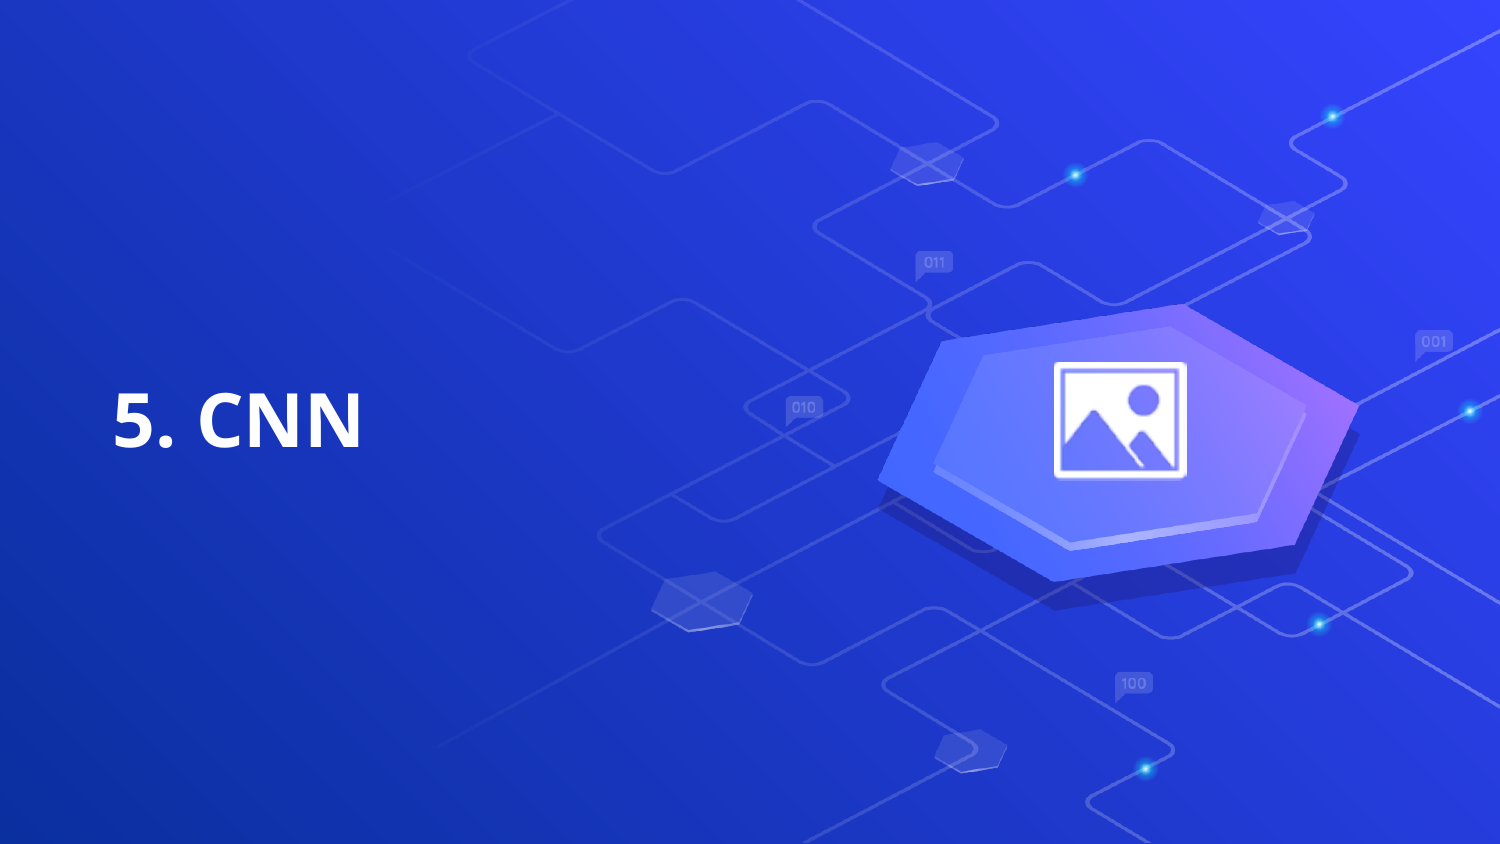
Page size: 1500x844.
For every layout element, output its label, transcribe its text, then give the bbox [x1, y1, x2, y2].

picture [0, 0, 1500, 844]
title 5. CNN [112, 272, 812, 463]
